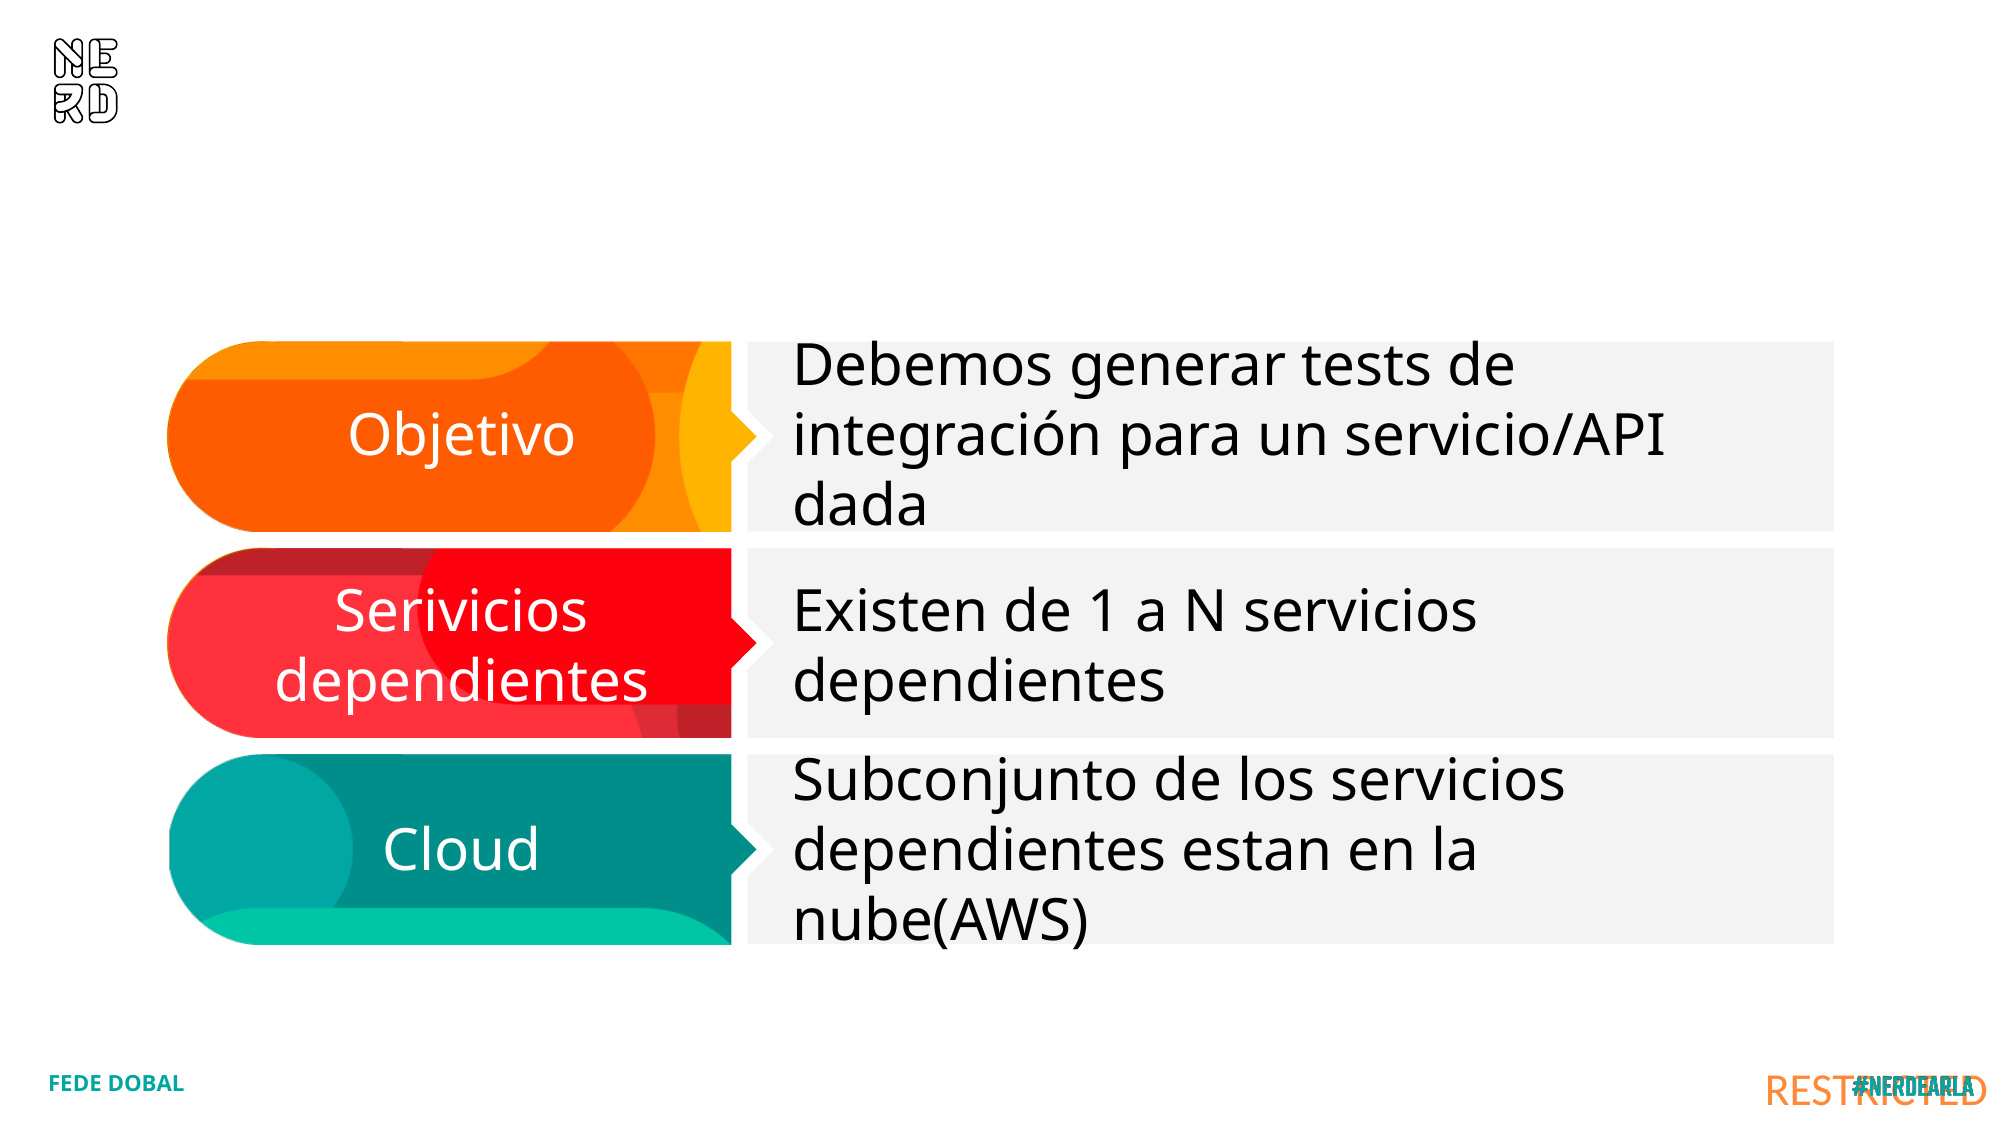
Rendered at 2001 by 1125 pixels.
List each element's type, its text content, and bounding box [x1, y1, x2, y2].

subtitle Cloud [229, 803, 695, 891]
picture [1844, 1072, 1981, 1100]
subtitle FEDE DOBAL [48, 1056, 651, 1109]
picture [50, 36, 121, 125]
picture [163, 341, 732, 532]
subtitle Subconjunto de los servicios dependientes estan en la nube(AWS) [792, 803, 1790, 891]
picture [163, 754, 732, 945]
subtitle Existen de 1 a N servicios dependientes [792, 598, 1790, 687]
subtitle Debemos generar tests de integración para un servicio/API dada [792, 388, 1790, 476]
subtitle Objetivo [229, 388, 695, 476]
subtitle Serivicios dependientes [229, 598, 695, 687]
picture [163, 548, 732, 738]
